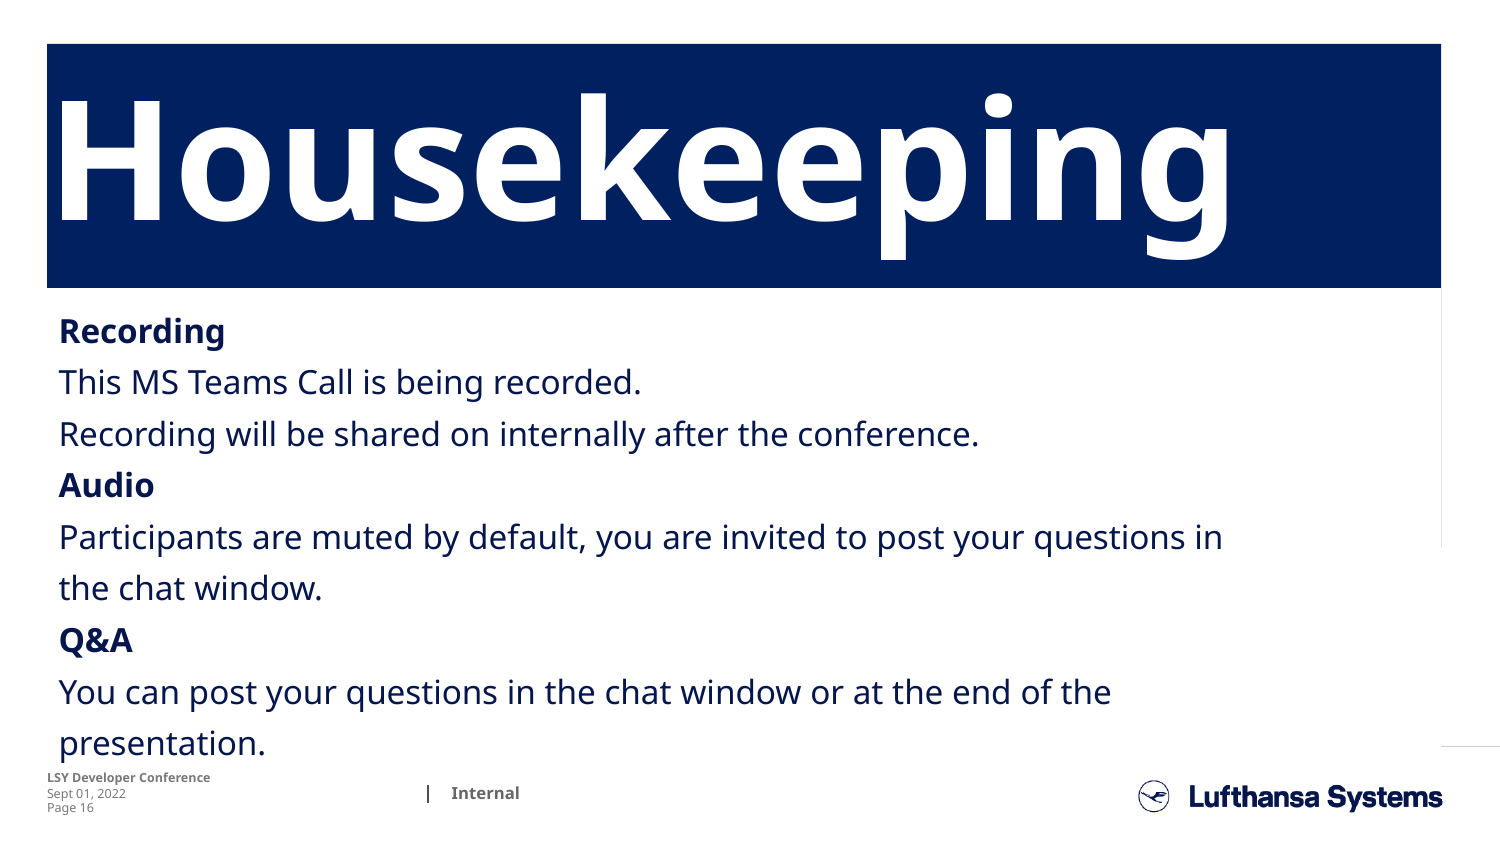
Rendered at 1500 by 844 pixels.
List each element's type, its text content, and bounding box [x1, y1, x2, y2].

text_box Recording This MS Teams Call is being recorded. Recording will be shared on internally after the conference. Audio Participants are muted by default, you are invited to post your questions in the chat window. Q&A You can post your questions in the chat window or at the end of the presentation. [0, 288, 1442, 757]
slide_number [47, 786, 402, 801]
picture [1136, 778, 1443, 813]
list Housekeeping [47, 43, 1442, 288]
slide_number Page 16 [47, 801, 103, 817]
footer LSY Developer Conference [47, 770, 402, 786]
